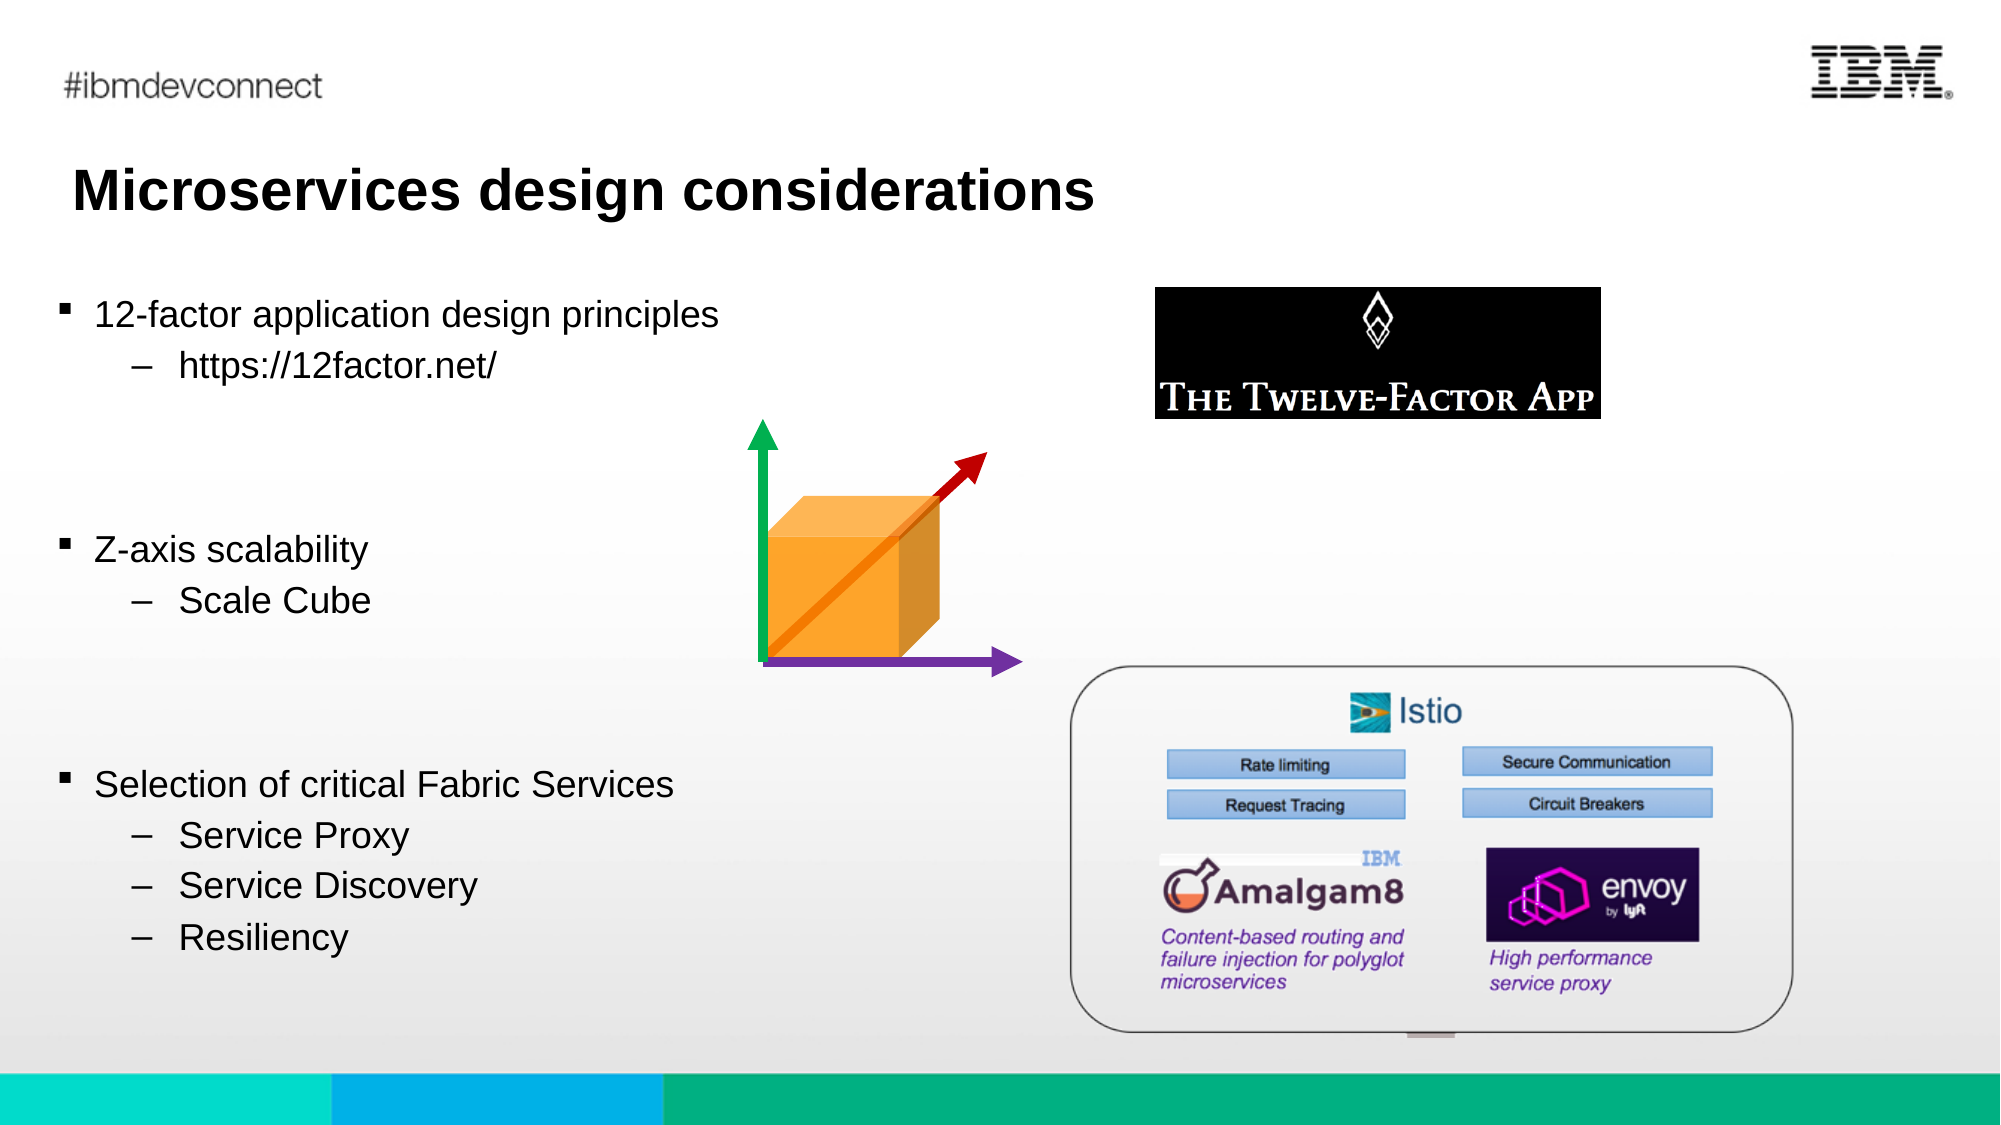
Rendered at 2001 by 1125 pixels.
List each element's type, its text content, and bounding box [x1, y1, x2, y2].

picture [0, 0, 2000, 1125]
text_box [762, 418, 1023, 662]
list 12-factor application design principles https://12factor.net/ Z-axis scalability Scale Cube Selection of critical Fabric Services Service Proxy Service Discovery Resiliency [41, 288, 1953, 1036]
title Microservices design considerations [41, 117, 1953, 266]
